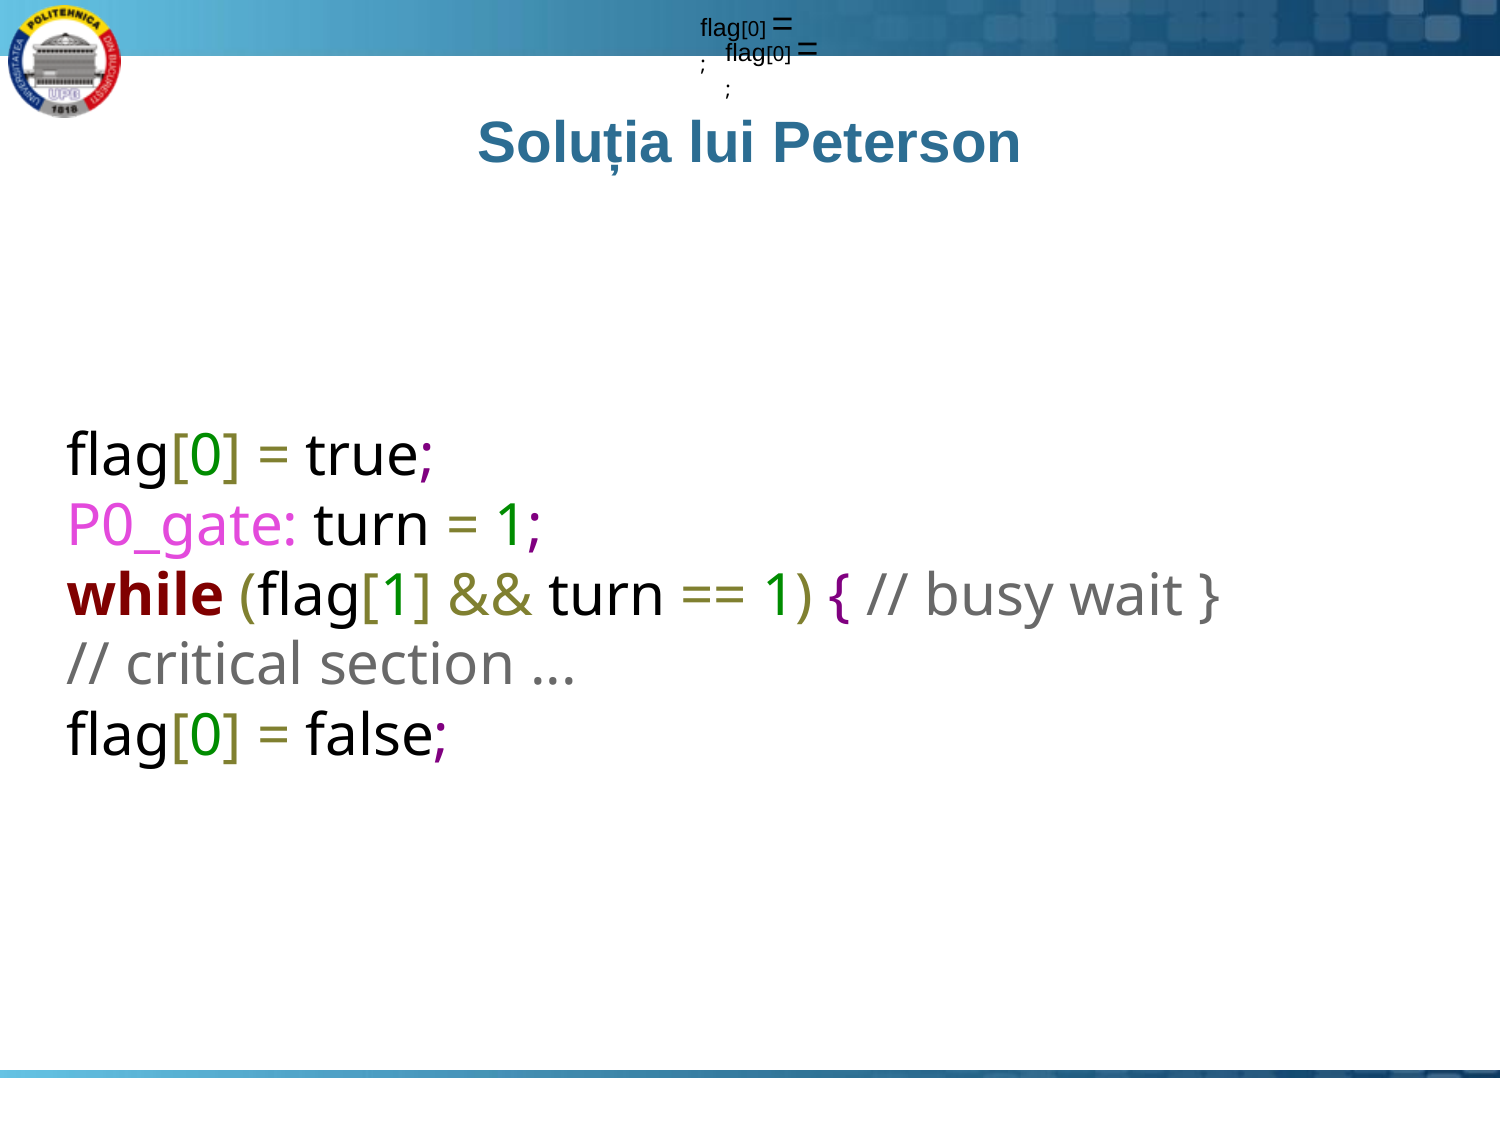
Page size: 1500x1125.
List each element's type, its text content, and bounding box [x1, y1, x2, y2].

title Soluția lui Peterson [51, 102, 1449, 178]
text_box flag[0] = ; [710, 16, 840, 108]
picture [0, 0, 685, 118]
picture [0, 1070, 1500, 1078]
picture [815, 0, 1500, 56]
text_box flag[0] = ; [685, 0, 815, 83]
text_box flag[0] = true; P0_gate: turn = 1; while (flag[1] && turn == 1) { // busy wait } // critical section ... flag[0] = false; [51, 409, 1464, 775]
